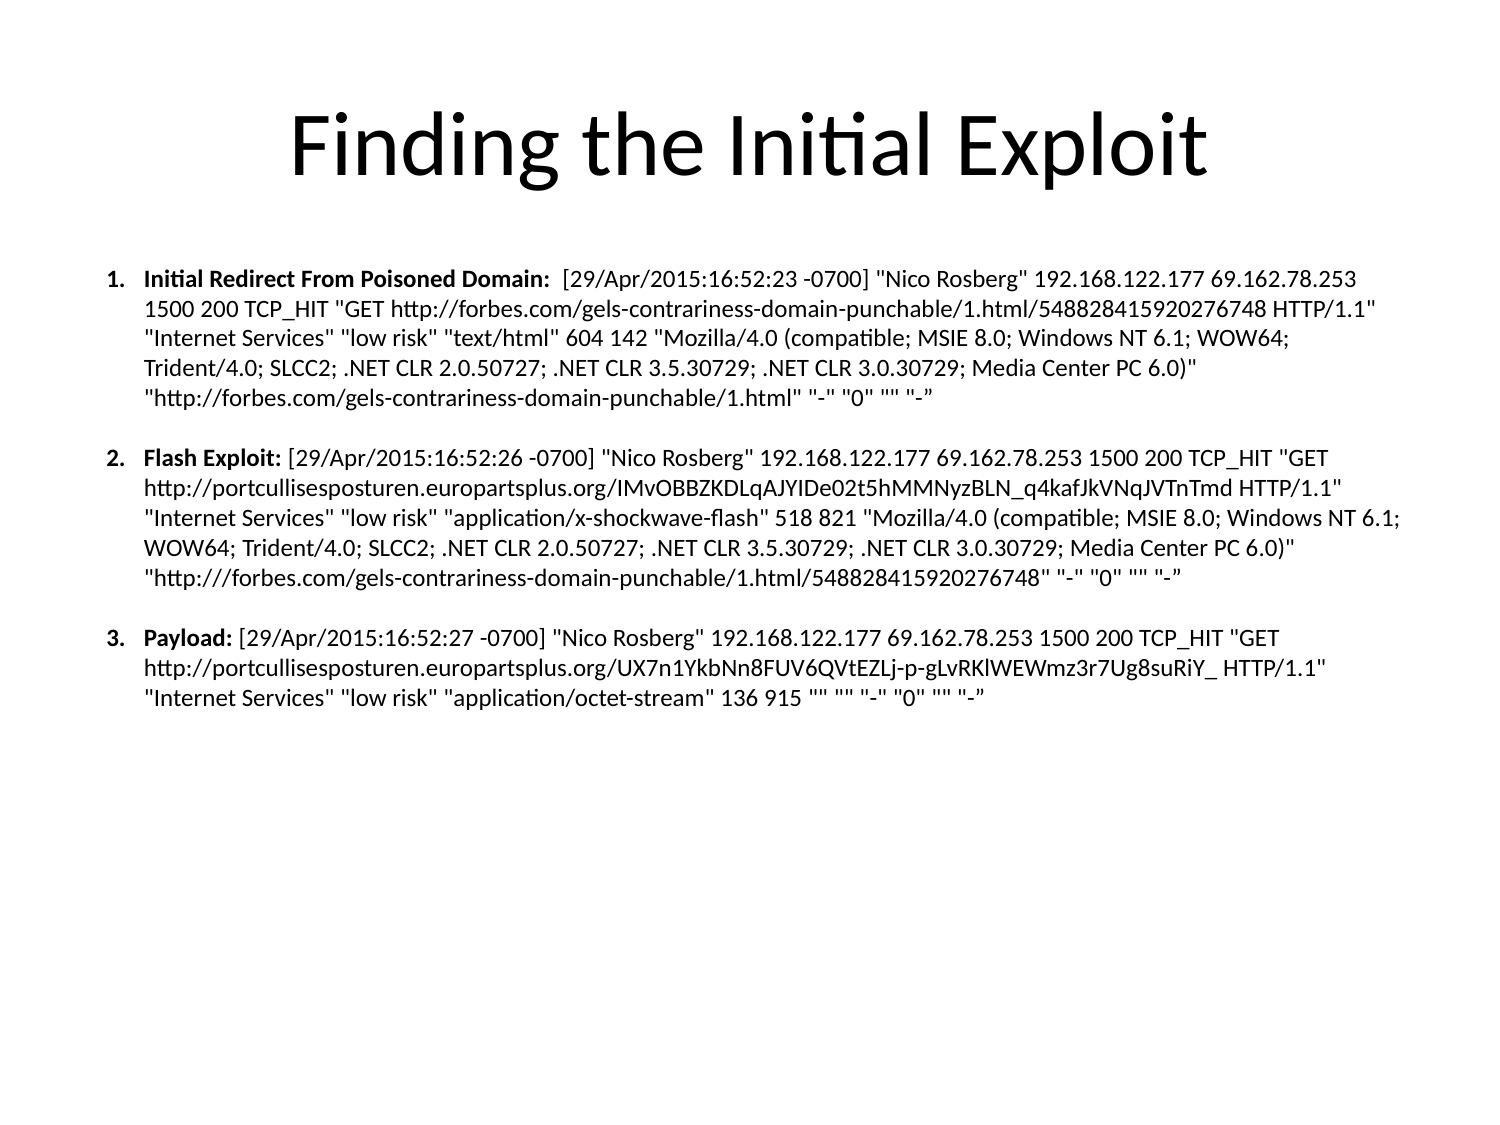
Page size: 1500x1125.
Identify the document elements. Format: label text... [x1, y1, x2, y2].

text_box Initial Redirect From Poisoned Domain: [29/Apr/2015:16:52:23 -0700] "Nico Rosberg" 192.168.122.177 69.162.78.253 1500 200 TCP_HIT "GET http://forbes.com/gels-contrariness-domain-punchable/1.html/548828415920276748 HTTP/1.1" "Internet Services" "low risk" "text/html" 604 142 "Mozilla/4.0 (compatible; MSIE 8.0; Windows NT 6.1; WOW64; Trident/4.0; SLCC2; .NET CLR 2.0.50727; .NET CLR 3.5.30729; .NET CLR 3.0.30729; Media Center PC 6.0)" "http://forbes.com/gels-contrariness-domain-punchable/1.html" "-" "0" "" "-” Flash Exploit: [29/Apr/2015:16:52:26 -0700] "Nico Rosberg" 192.168.122.177 69.162.78.253 1500 200 TCP_HIT "GET http://portcullisesposturen.europartsplus.org/IMvOBBZKDLqAJYIDe02t5hMMNyzBLN_q4kafJkVNqJVTnTmd HTTP/1.1" "Internet Services" "low risk" "application/x-shockwave-flash" 518 821 "Mozilla/4.0 (compatible; MSIE 8.0; Windows NT 6.1; WOW64; Trident/4.0; SLCC2; .NET CLR 2.0.50727; .NET CLR 3.5.30729; .NET CLR 3.0.30729; Media Center PC 6.0)" "http:///forbes.com/gels-contrariness-domain-punchable/1.html/548828415920276748" "-" "0" "" "-” Payload: [29/Apr/2015:16:52:27 -0700] "Nico Rosberg" 192.168.122.177 69.162.78.253 1500 200 TCP_HIT "GET http://portcullisesposturen.europartsplus.org/UX7n1YkbNn8FUV6QVtEZLj-p-gLvRKlWEWmz3r7Ug8suRiY_ HTTP/1.1" "Internet Services" "low risk" "application/octet-stream" 136 915 "" "" "-" "0" "" "-” [91, 254, 1425, 809]
title Finding the Initial Exploit [75, 45, 1425, 233]
